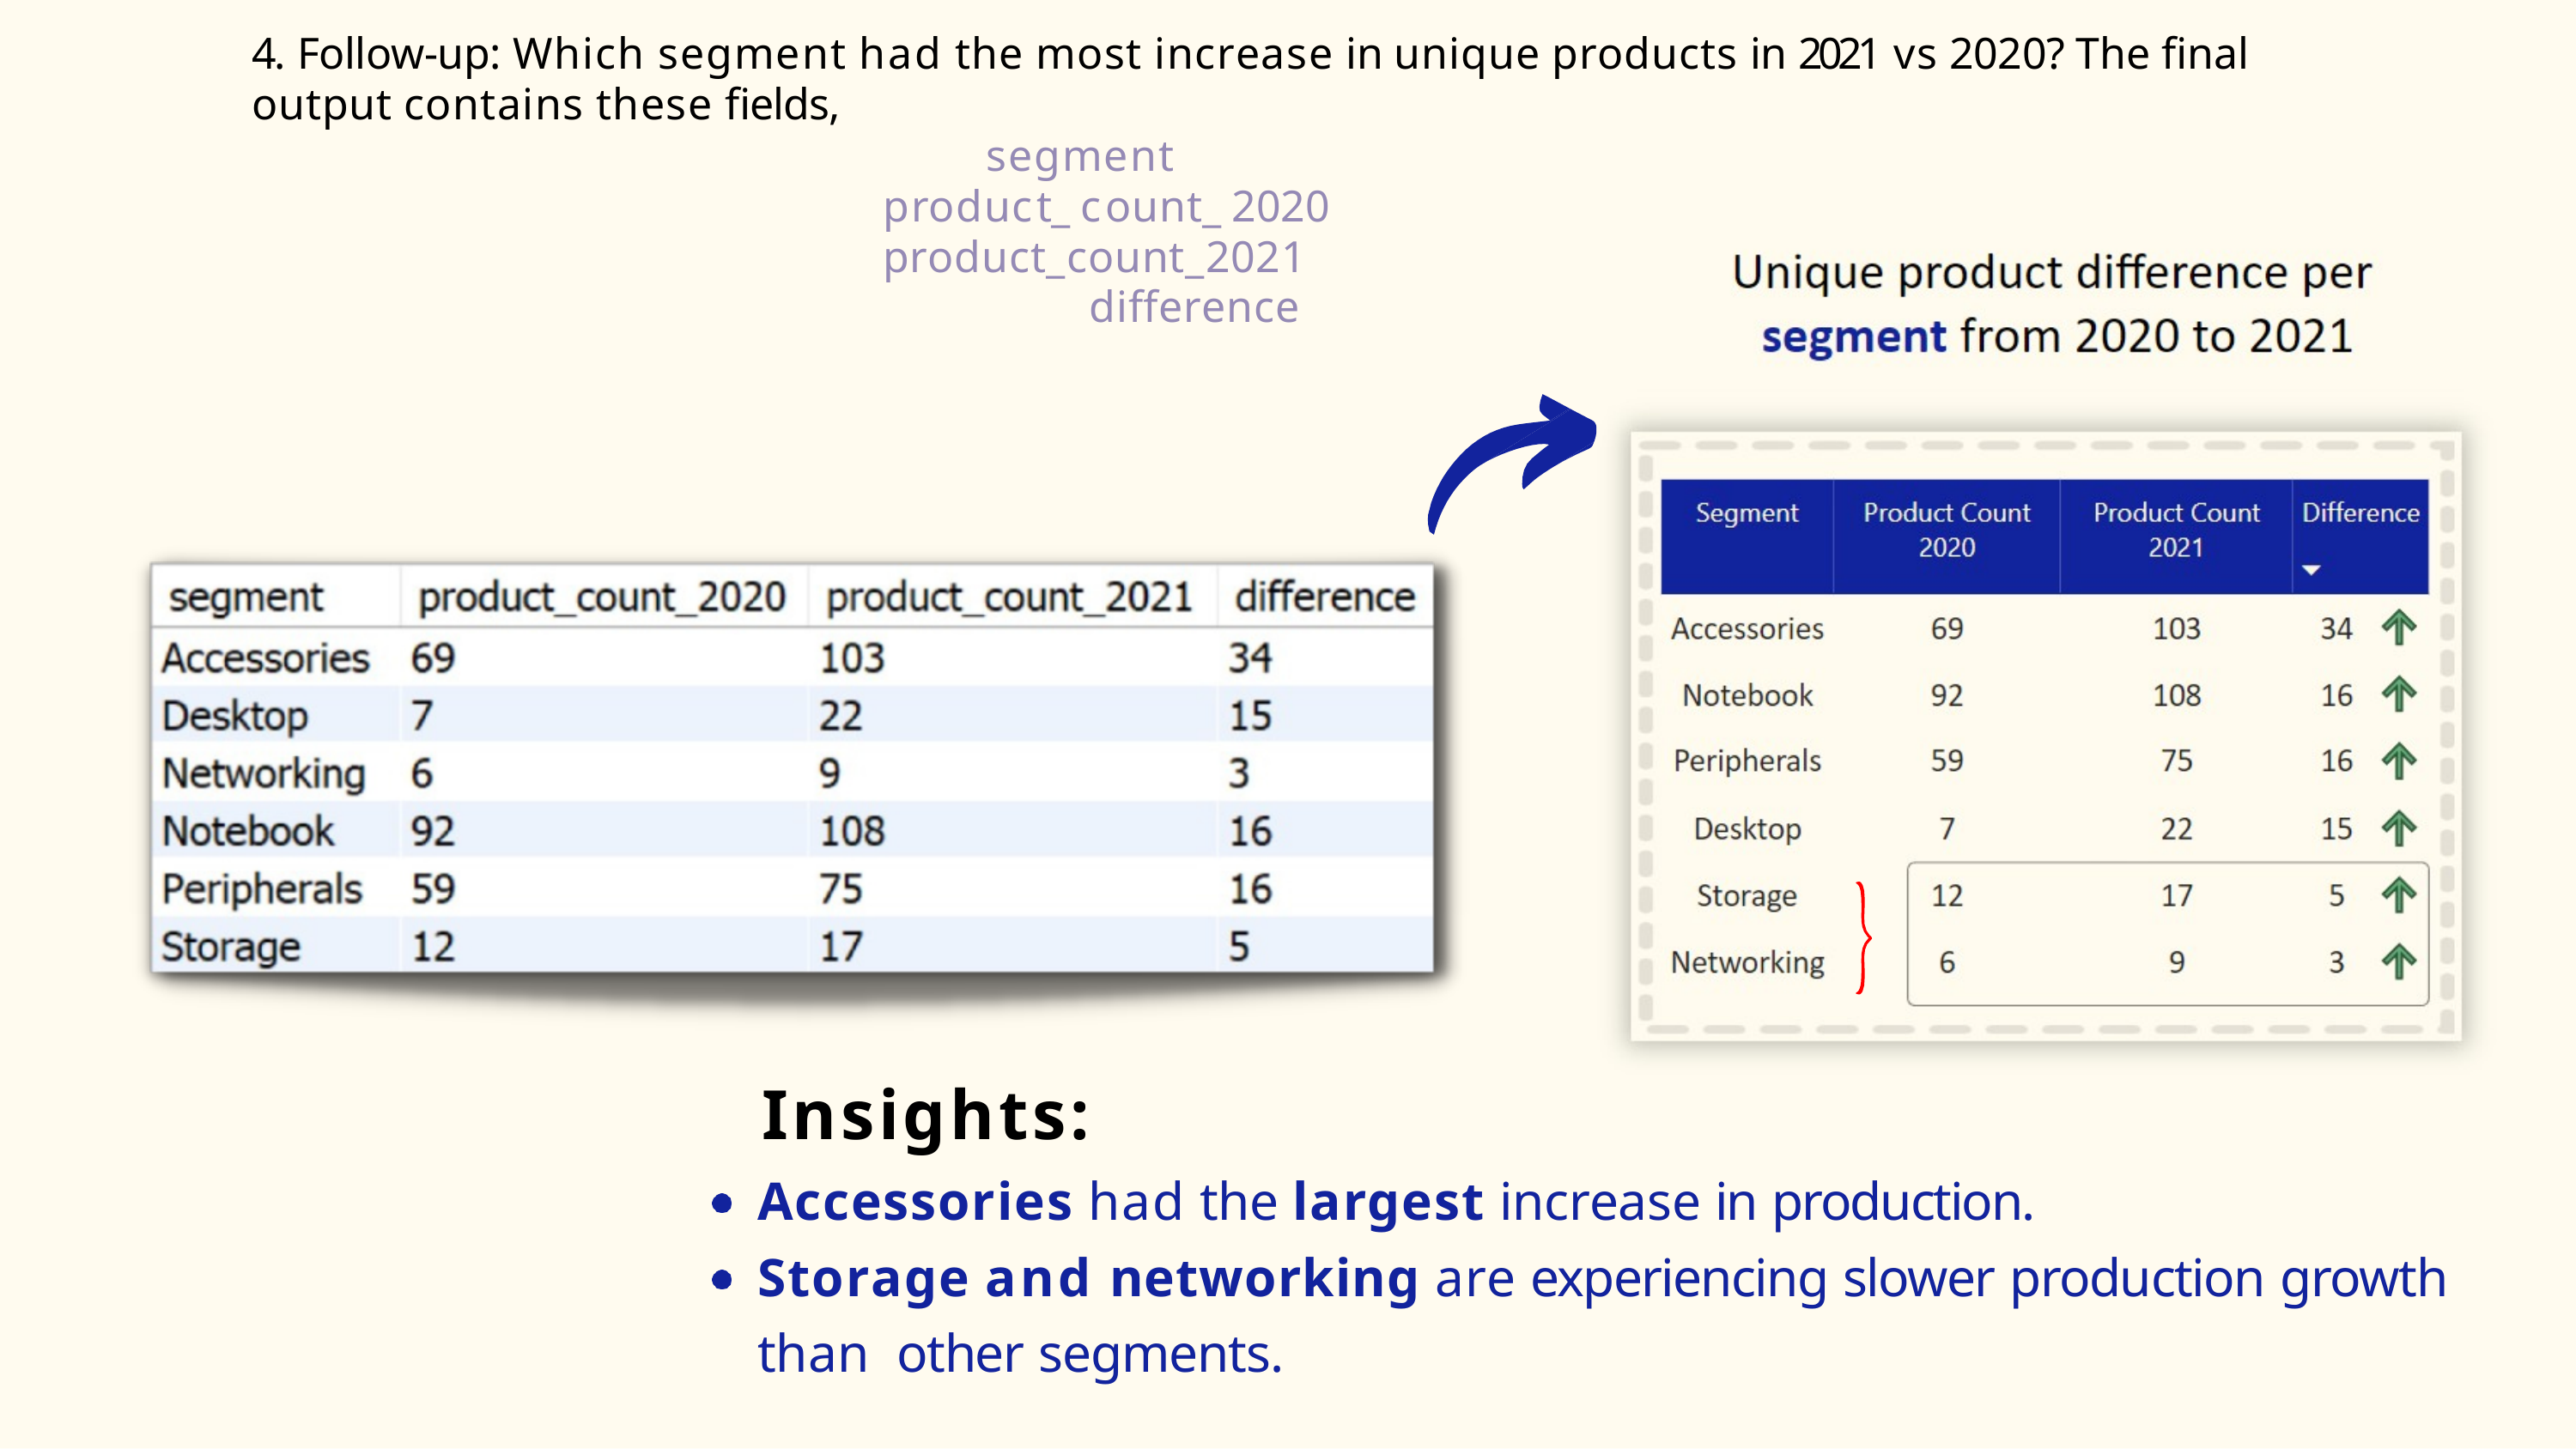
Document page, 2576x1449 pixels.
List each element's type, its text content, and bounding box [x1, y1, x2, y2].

picture [1546, 181, 2543, 1117]
text_box 4. Follow-up: Which segment had the most increase in unique products in 2021 vs 2020? The final output contains these fields, segment product_count_2020 product_count_2021 difference [250, 22, 2321, 331]
picture [129, 544, 1470, 1031]
picture [712, 1270, 732, 1289]
text_box Insights: Accessories had the largest increase in production. Storage and networking are experiencing slower production growth than other segments. [756, 1049, 2500, 1383]
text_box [1427, 393, 1873, 995]
picture [712, 1193, 732, 1213]
